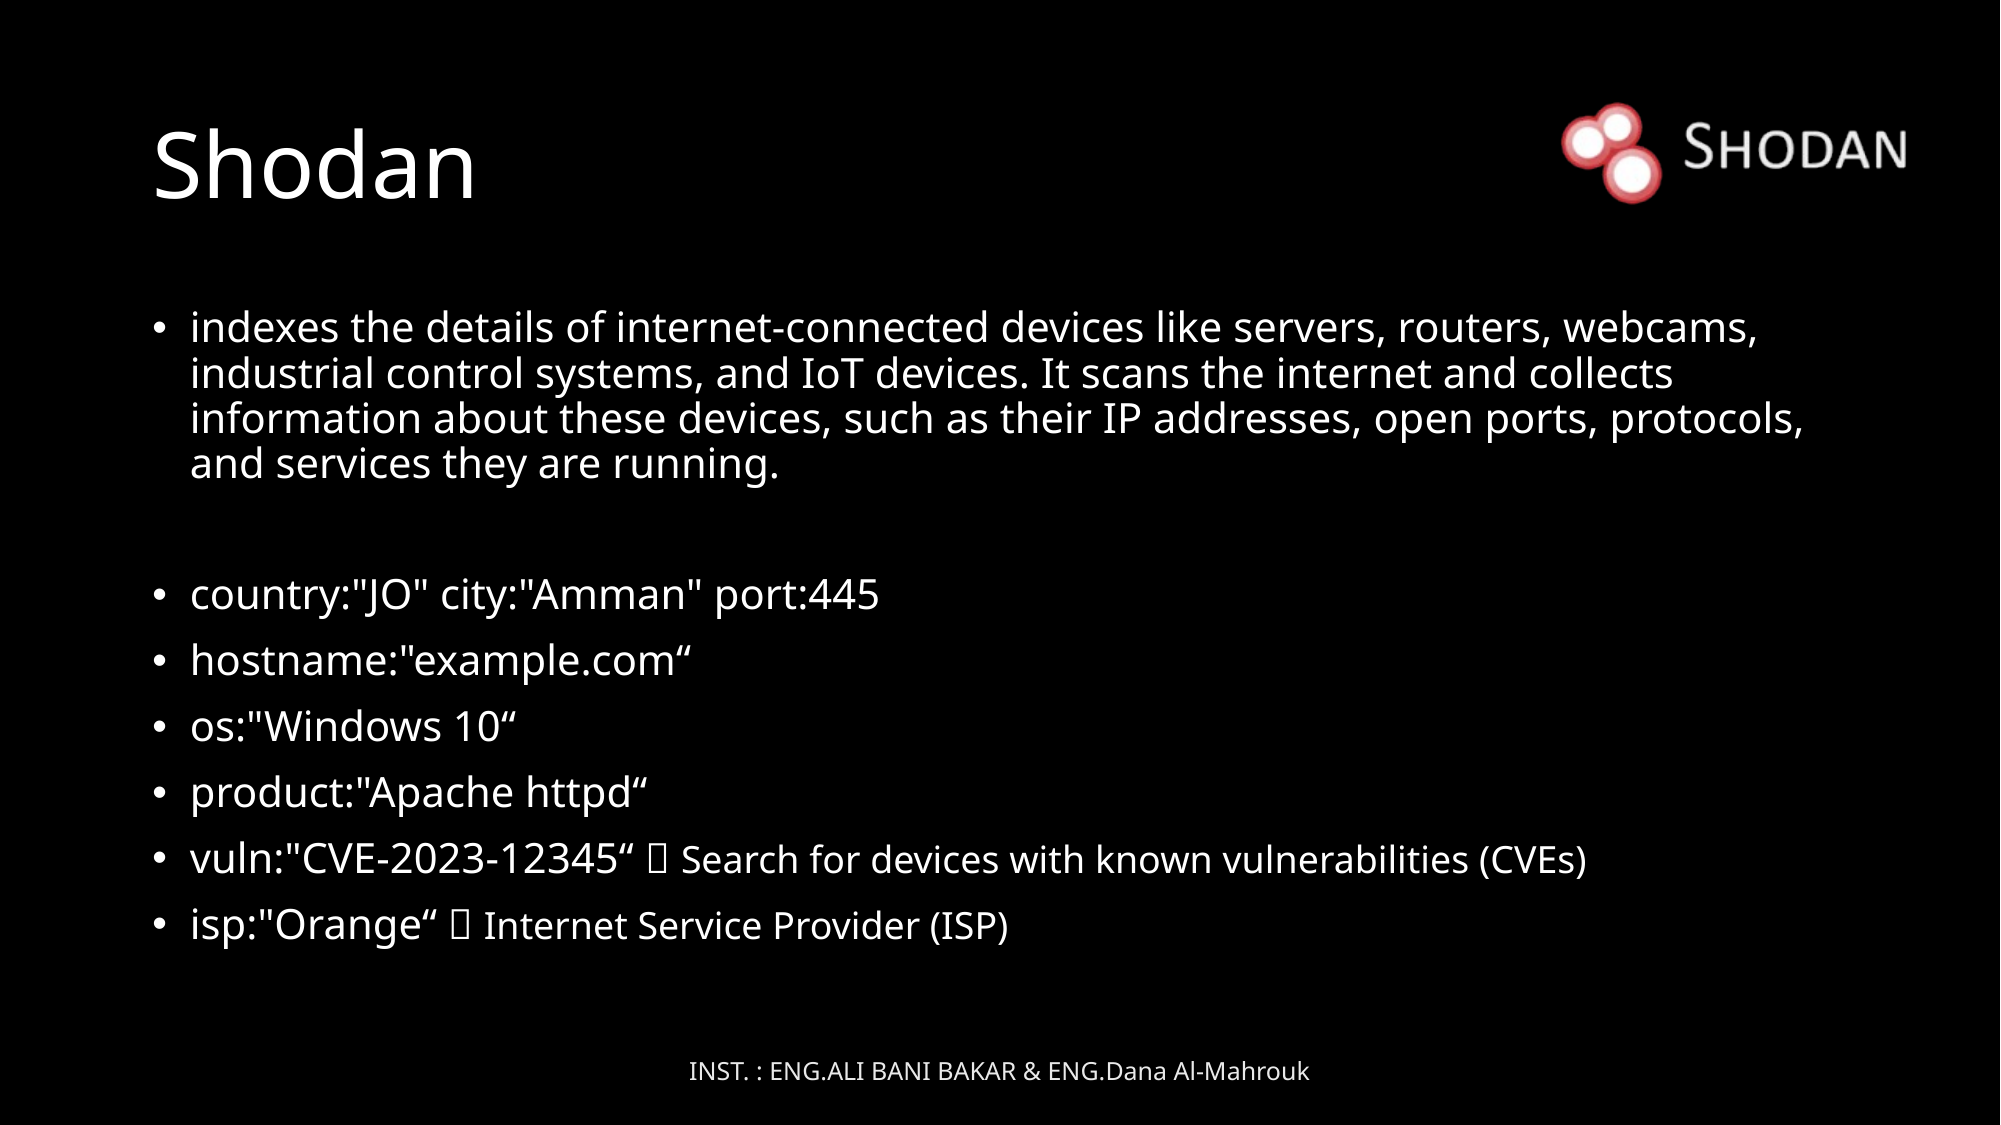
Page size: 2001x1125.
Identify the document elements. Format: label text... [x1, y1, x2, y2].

list indexes the details of internet-connected devices like servers, routers, webcams, industrial control systems, and IoT devices. It scans the internet and collects information about these devices, such as their IP addresses, open ports, protocols, and services they are running. country:"JO" city:"Amman" port:445 hostname:"example.com“ os:"Windows 10“ product:"Apache httpd“ vuln:"CVE-2023-12345“  Search for devices with known vulnerabilities (CVEs) isp:"Orange“  Internet Service Provider (ISP) [137, 299, 1863, 1014]
title Shodan [137, 59, 1863, 278]
footer INST. : ENG.ALI BANI BAKAR & ENG.Dana Al-Mahrouk [662, 1042, 1338, 1103]
picture [1559, 89, 1911, 214]
